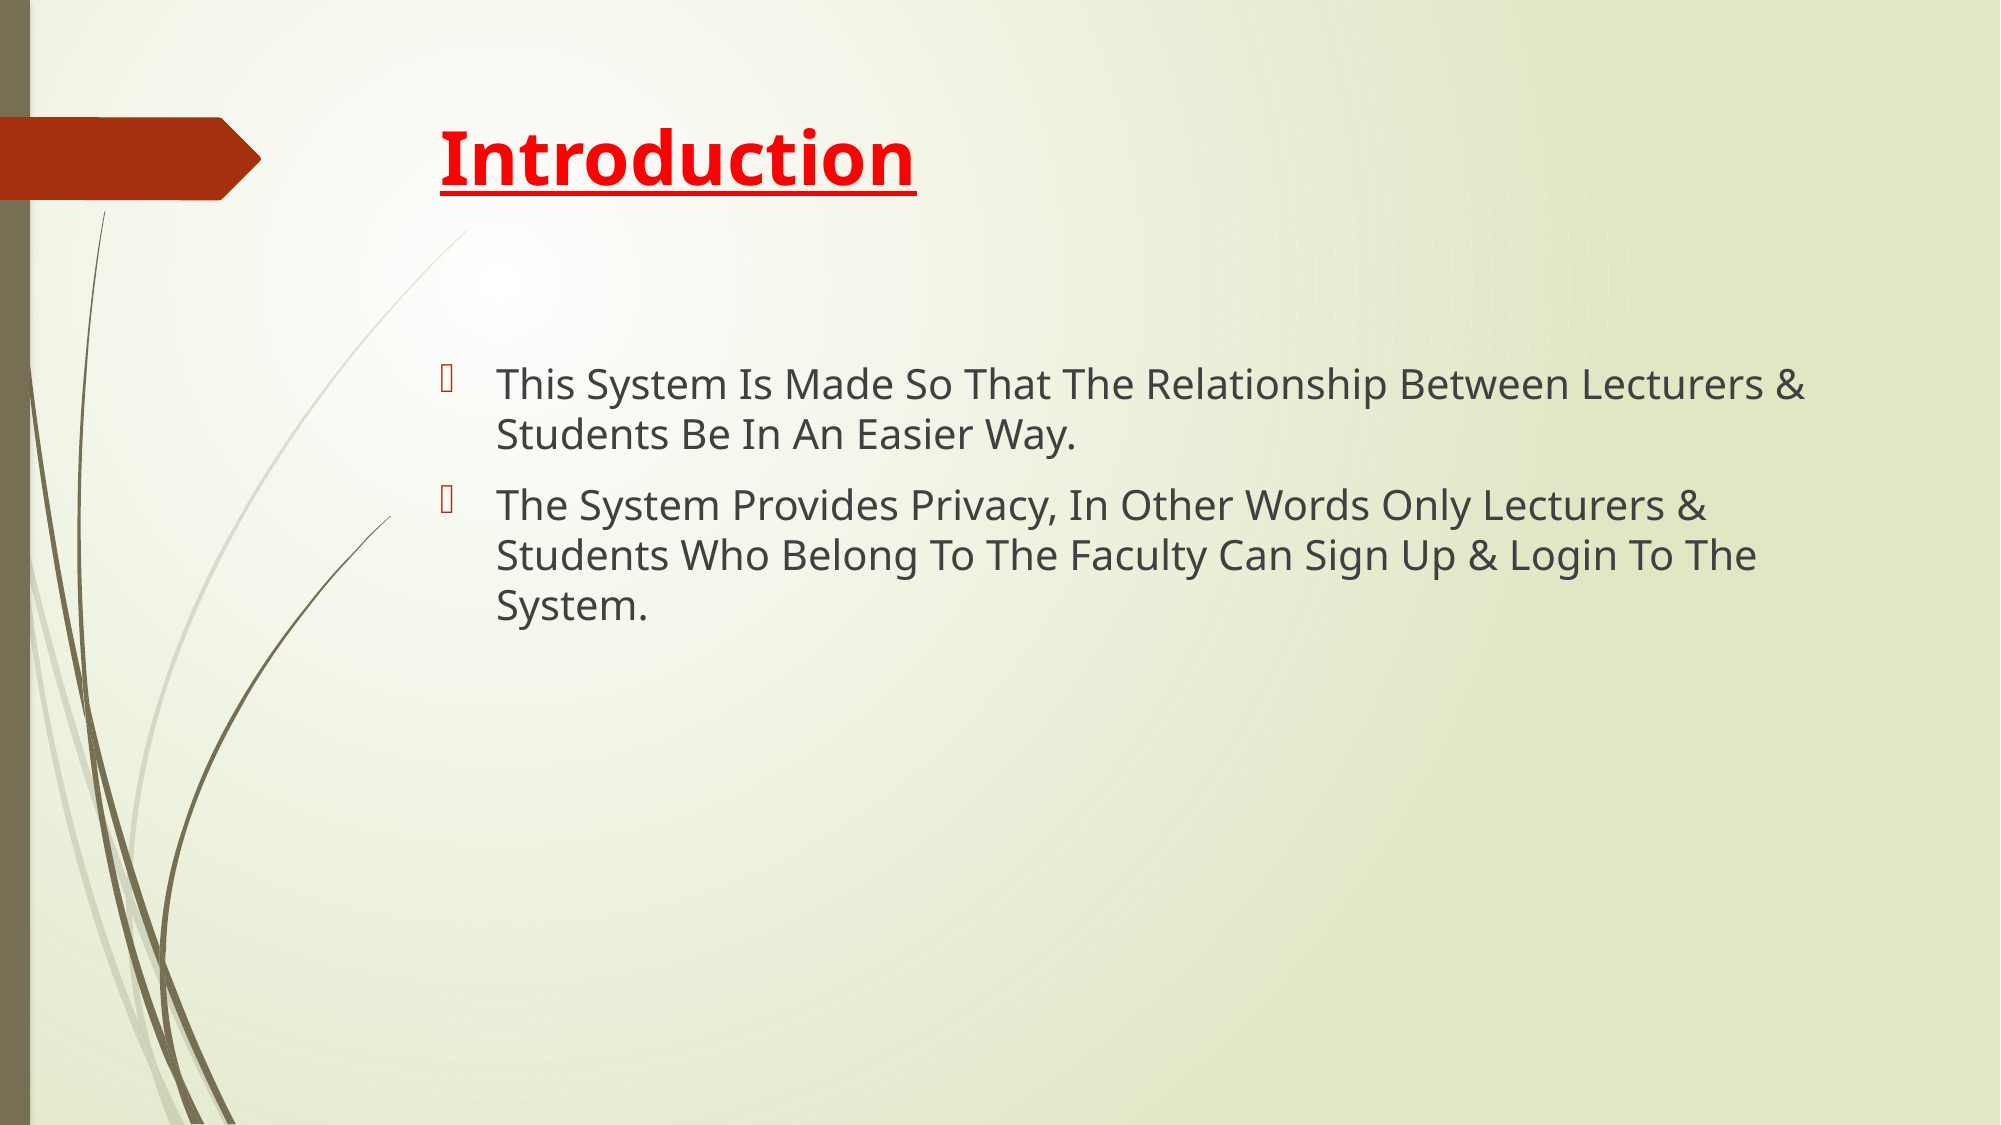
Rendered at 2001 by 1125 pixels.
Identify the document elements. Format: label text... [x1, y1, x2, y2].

title Introduction [425, 102, 1888, 313]
list This System Is Made So That The Relationship Between Lecturers & Students Be In An Easier Way. The System Provides Privacy, In Other Words Only Lecturers & Students Who Belong To The Faculty Can Sign Up & Login To The System. [424, 350, 1888, 970]
